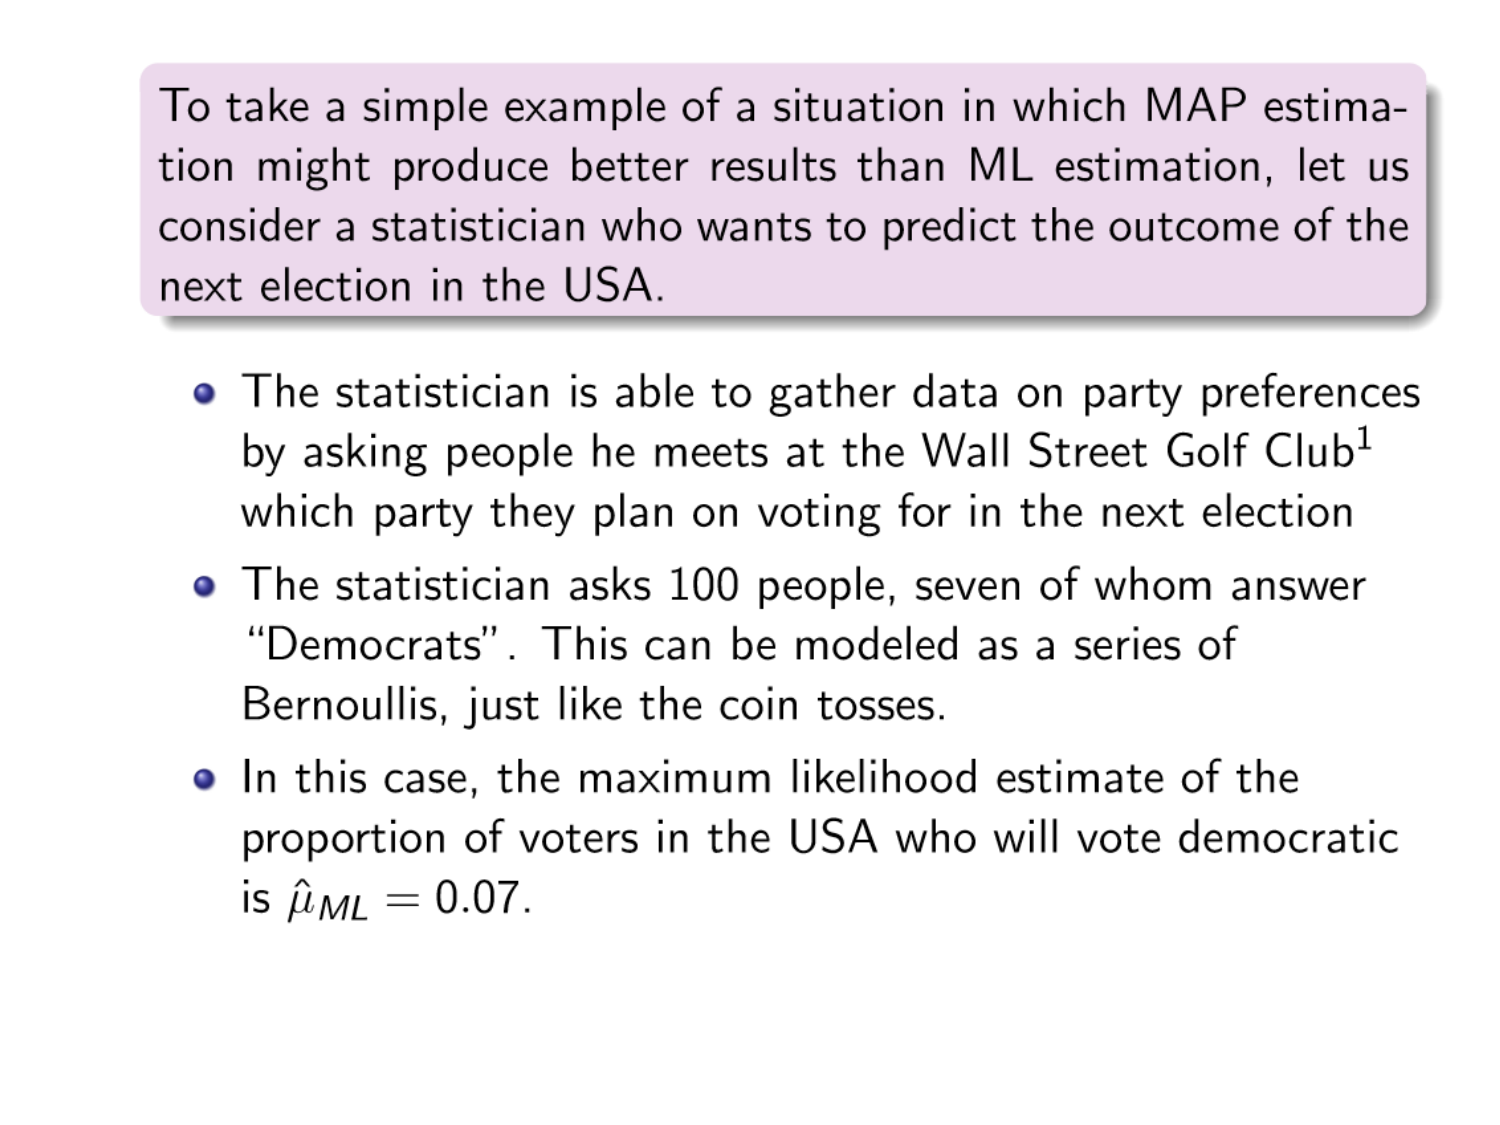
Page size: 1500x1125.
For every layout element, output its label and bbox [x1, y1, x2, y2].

picture [105, 23, 1455, 938]
